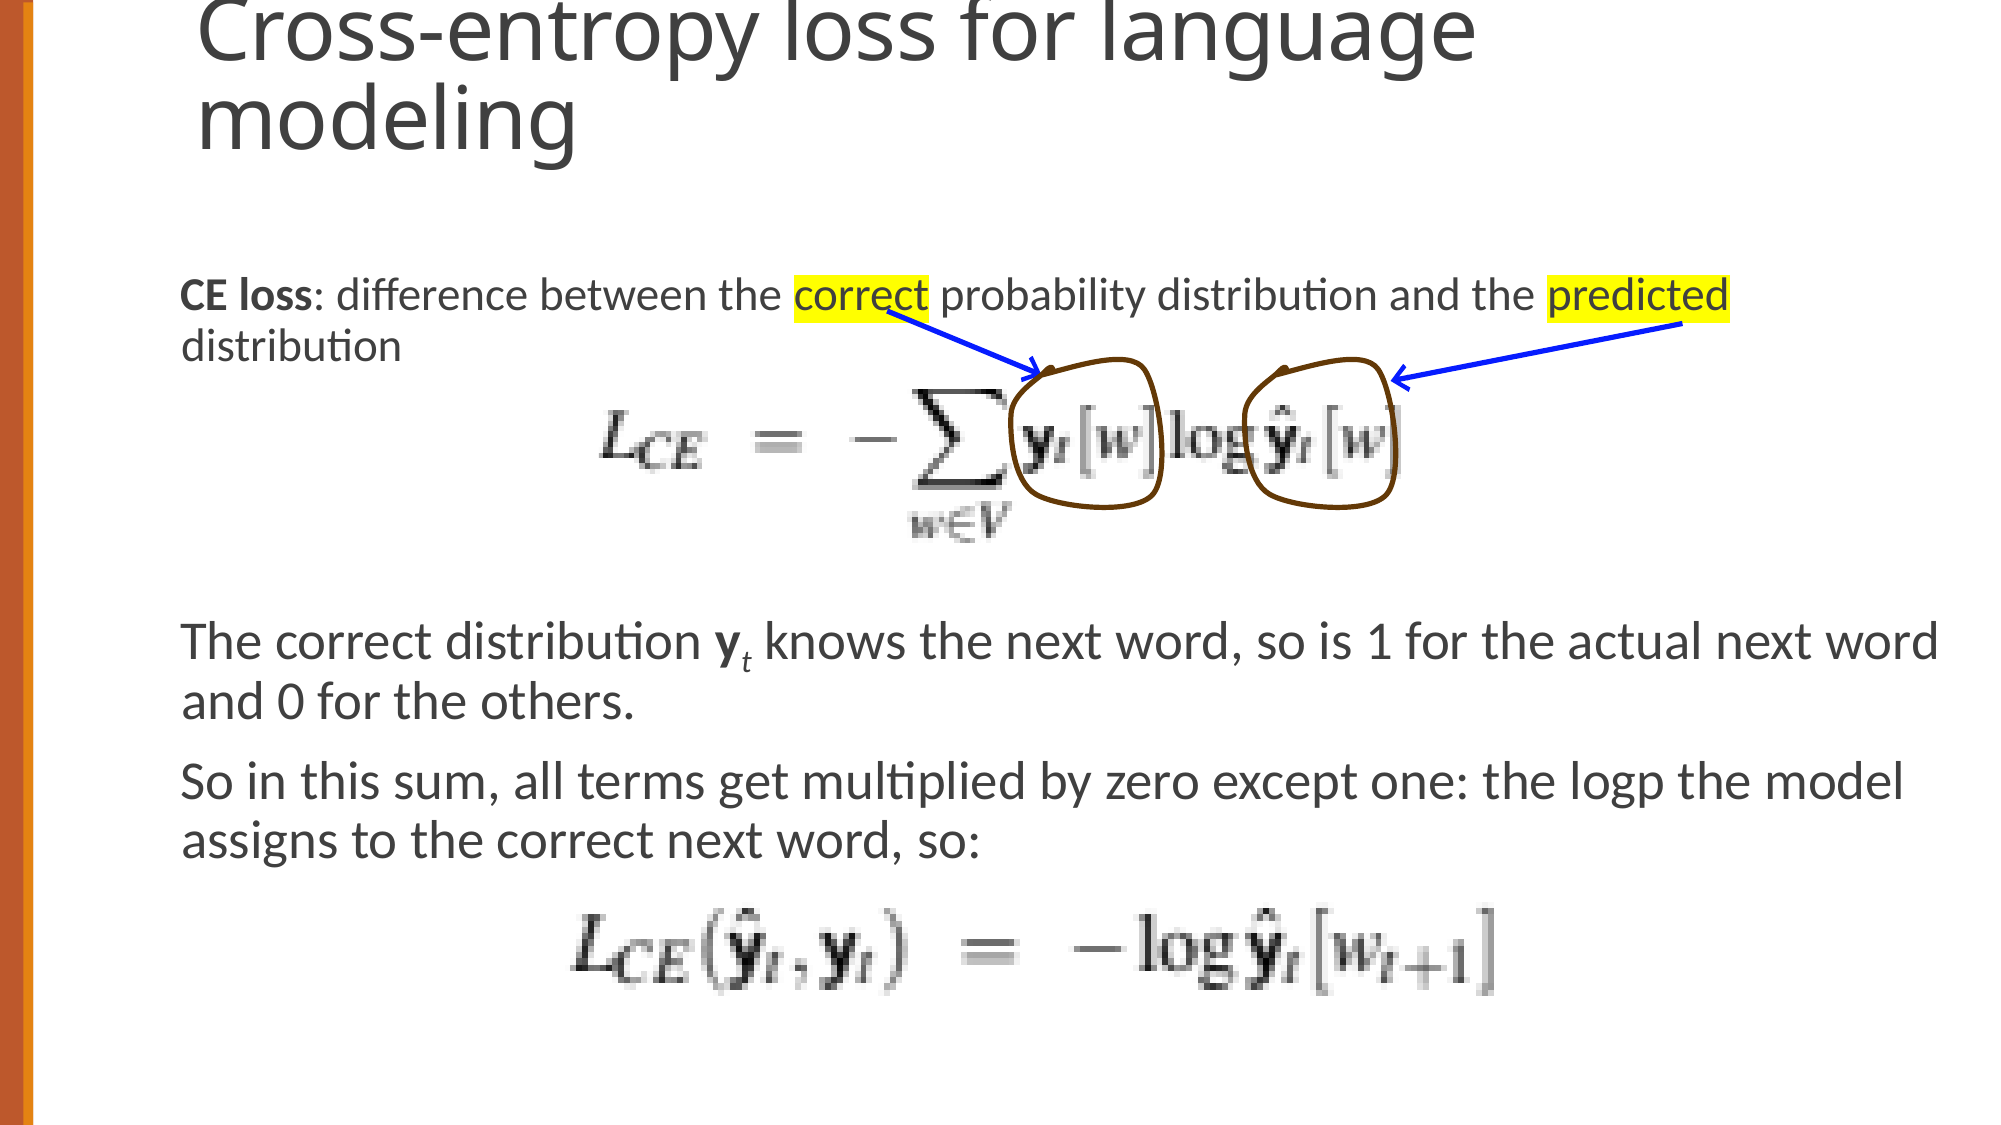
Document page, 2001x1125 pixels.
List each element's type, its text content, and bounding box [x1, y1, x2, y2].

picture [564, 896, 1519, 1023]
text_box [1278, 365, 1288, 370]
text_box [1390, 322, 1683, 382]
title Cross-entropy loss for language modeling [180, 26, 1830, 175]
list CE loss: difference between the correct probability distribution and the predicted distribution The correct distribution yt knows the next word, so is 1 for the actual next word and 0 for the others. So in this sum, all terms get multiplied by zero except one: the logp the model assigns to the correct next word, so: [180, 262, 1950, 1013]
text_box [886, 310, 1043, 376]
text_box [1055, 358, 1147, 370]
text_box [1289, 358, 1381, 370]
picture [598, 373, 1412, 561]
